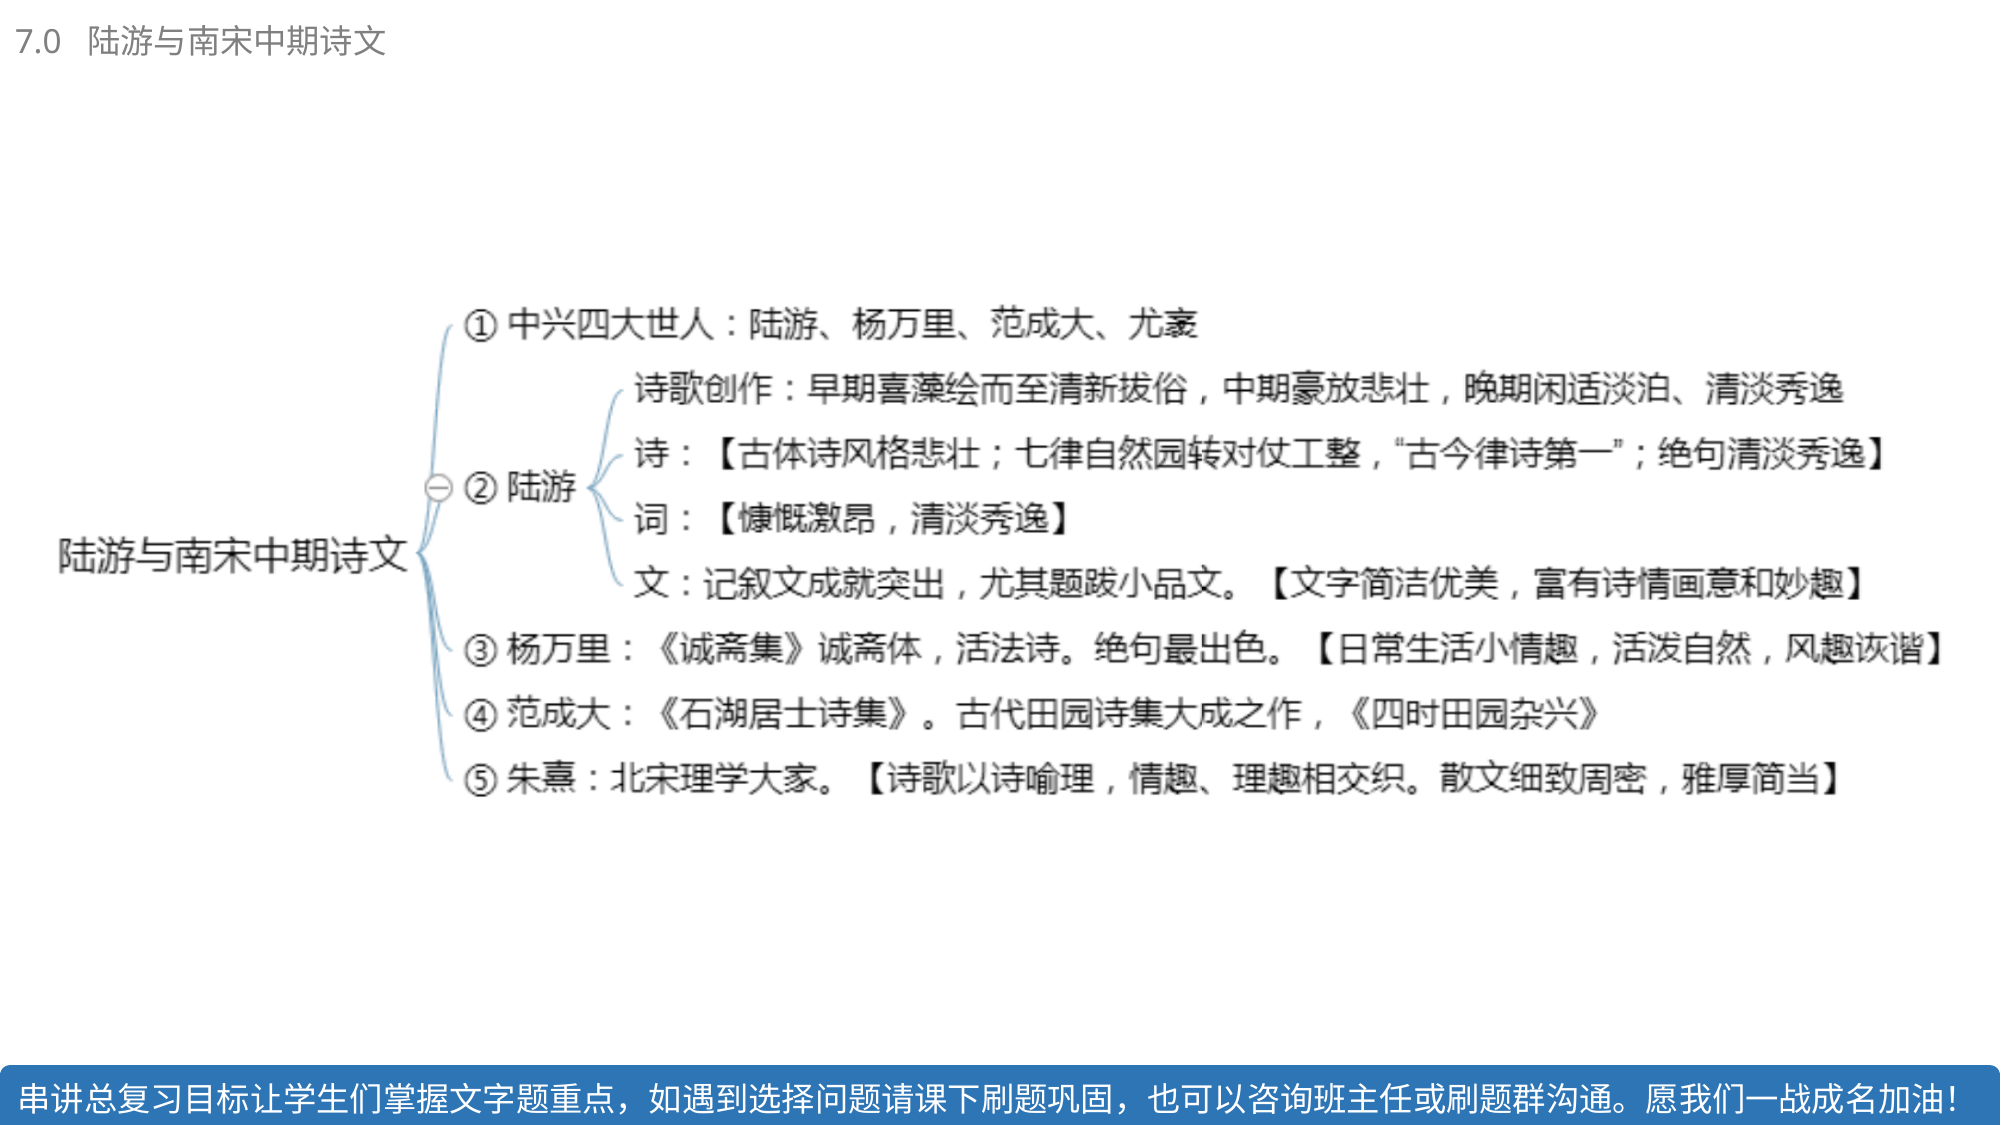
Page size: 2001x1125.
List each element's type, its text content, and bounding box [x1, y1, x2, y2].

picture [49, 286, 1968, 808]
text_box 7.0 陆游与南宋中期诗文 [0, 13, 707, 68]
